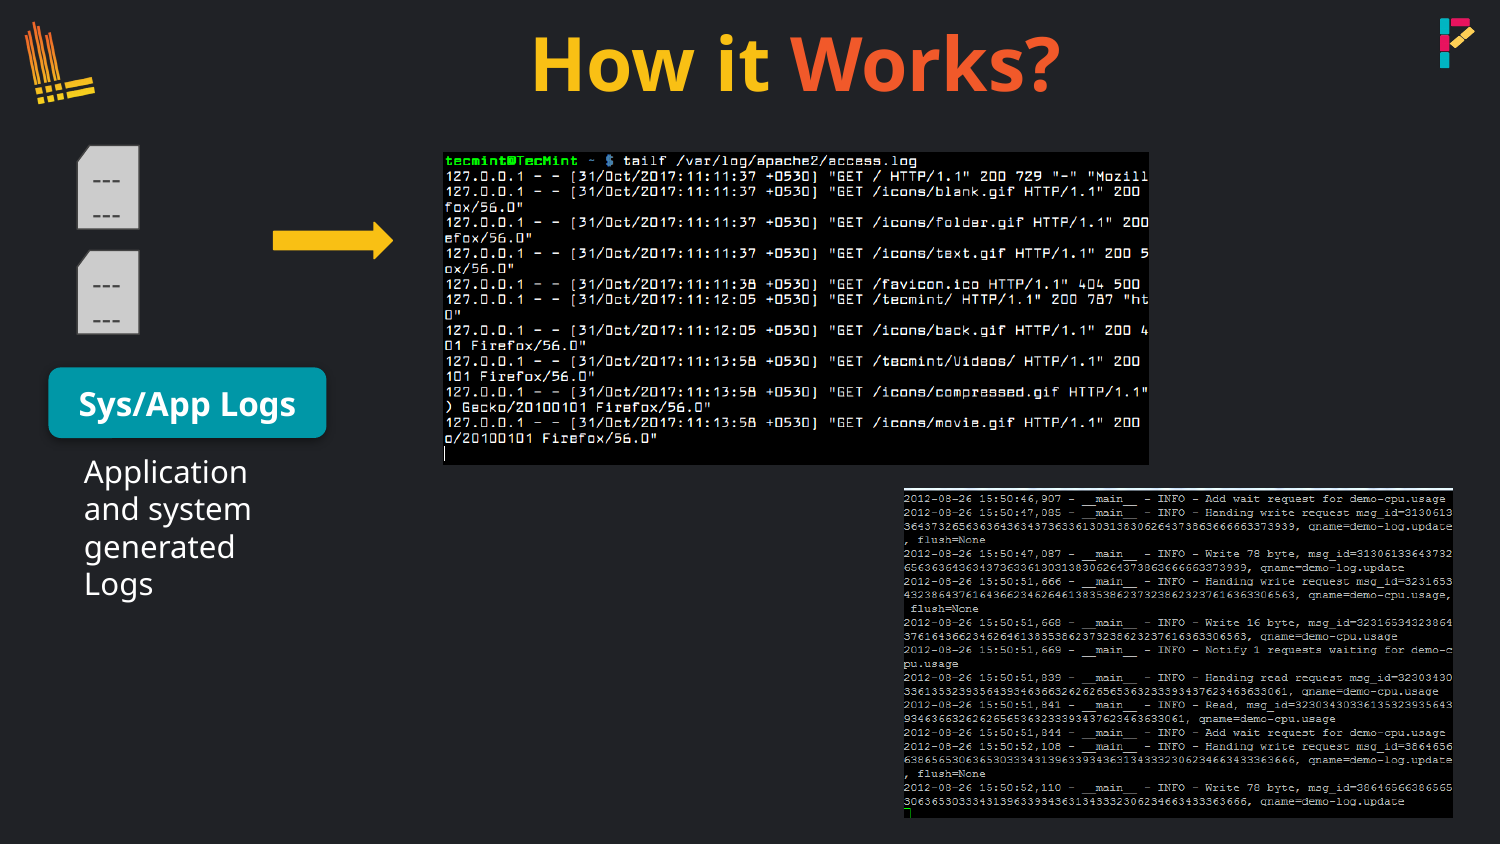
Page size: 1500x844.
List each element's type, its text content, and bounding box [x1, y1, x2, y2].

text_box --- --- [77, 145, 140, 230]
text_box [273, 222, 393, 259]
picture [1428, 13, 1489, 75]
text_box Application and system generated Logs [68, 448, 306, 675]
picture [18, 20, 103, 105]
text_box ------ [77, 250, 140, 335]
picture [903, 488, 1453, 818]
text_box Sys/App Logs [49, 368, 326, 438]
text_box How it Works? [232, 5, 1317, 112]
picture [443, 151, 1149, 466]
